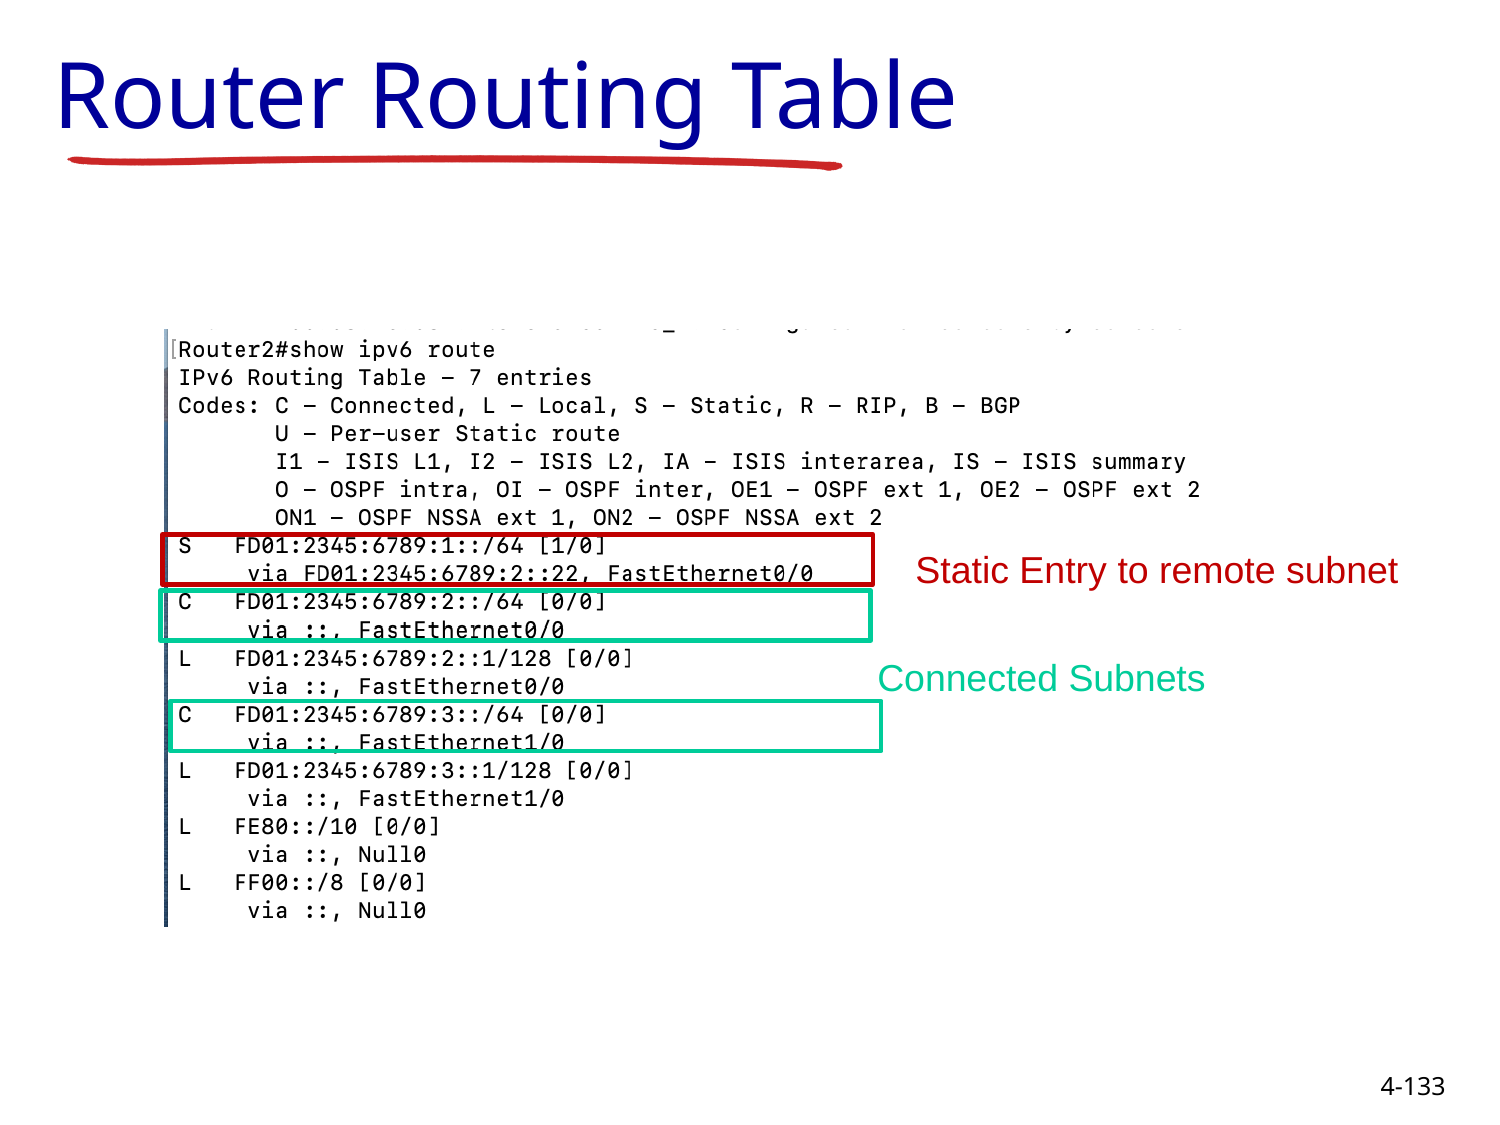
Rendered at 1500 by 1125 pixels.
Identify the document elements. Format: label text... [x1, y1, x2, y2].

text_box Static Entry to remote subnet [1254, 538, 1414, 599]
picture [63, 151, 852, 175]
slide_number 4-133 [1365, 1063, 1477, 1109]
title Router Routing Table [38, 39, 1314, 143]
picture [164, 329, 1249, 928]
